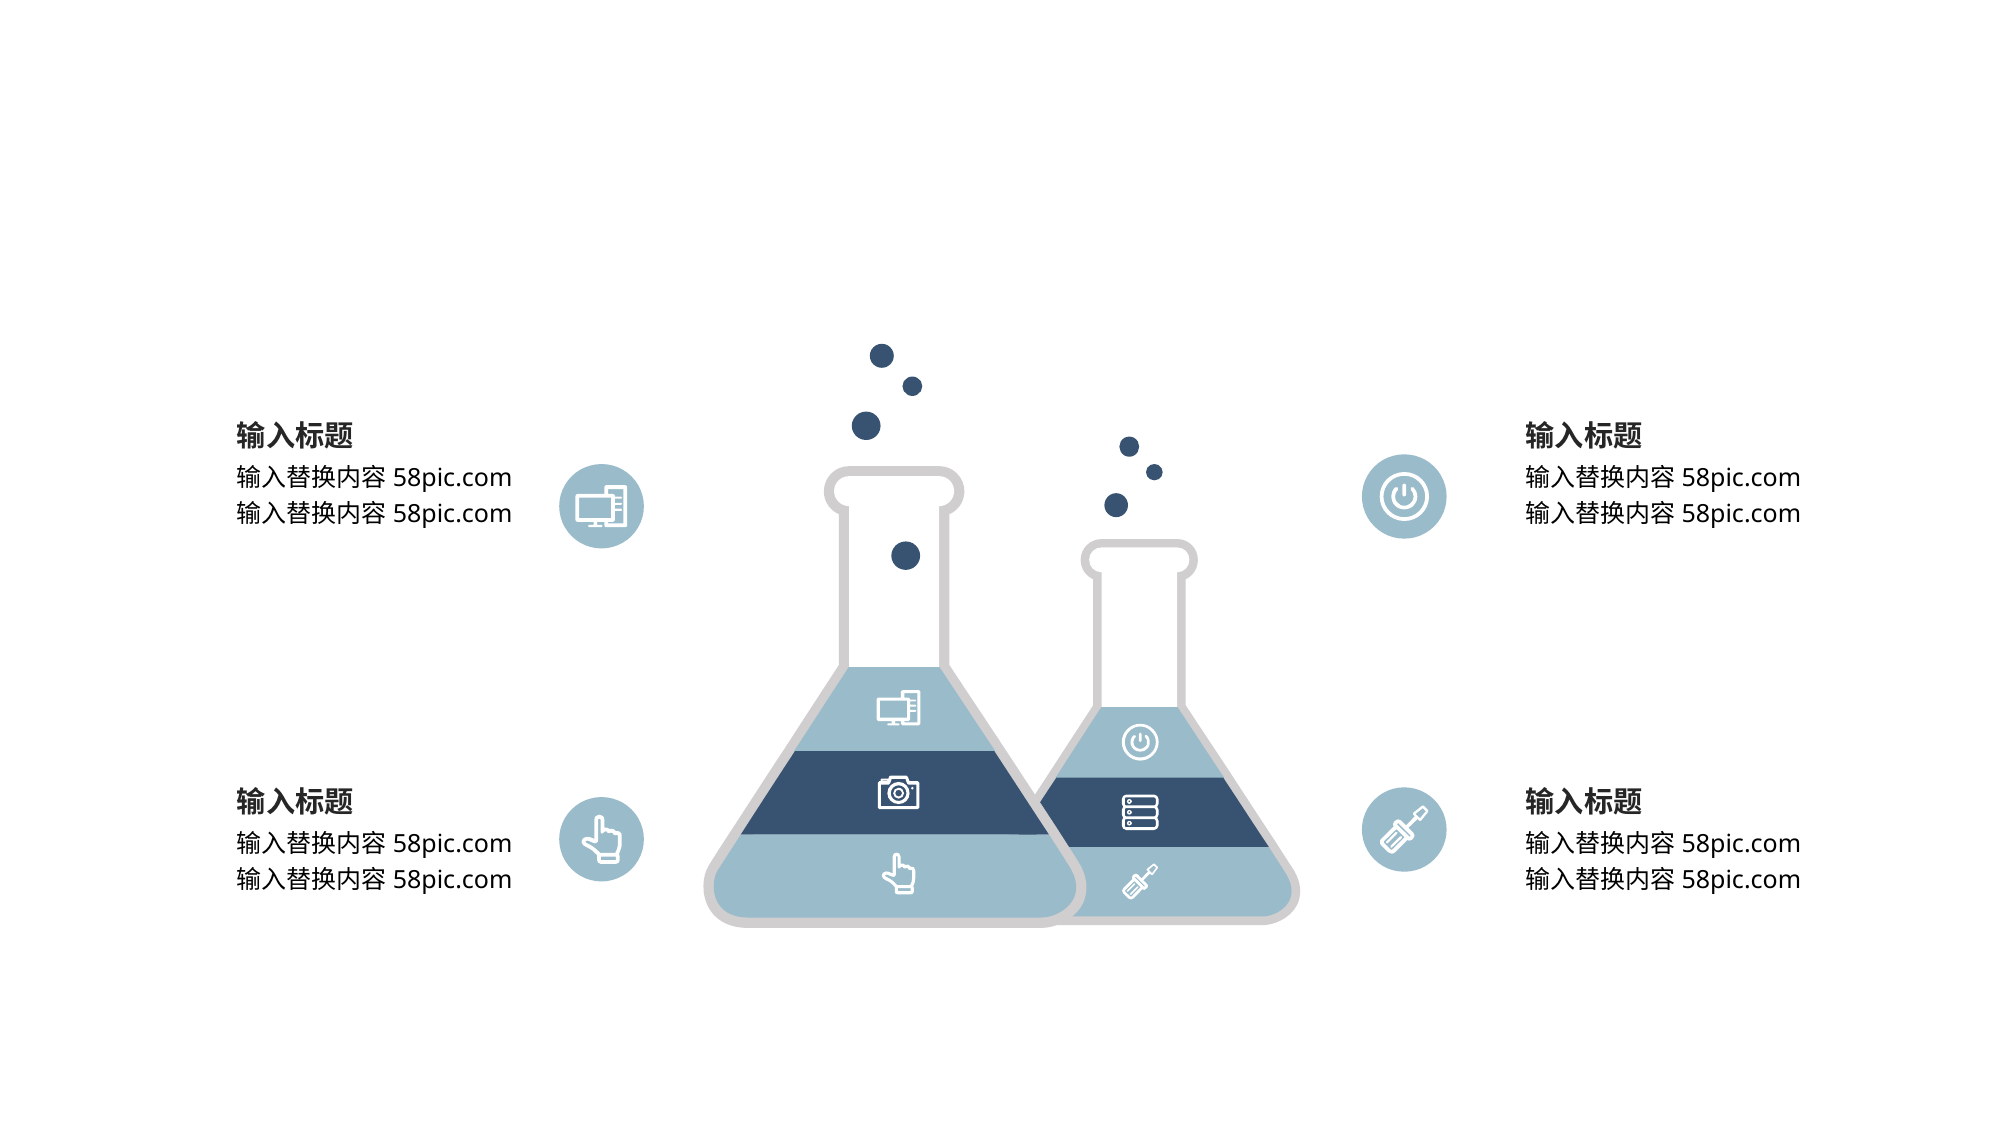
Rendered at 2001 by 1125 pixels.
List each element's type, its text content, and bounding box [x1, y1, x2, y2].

text_box 输入替换内容58pic.com输入替换内容58pic.com [1510, 813, 1835, 901]
text_box 输入标题 [221, 765, 381, 813]
text_box [559, 464, 644, 549]
text_box [559, 797, 644, 882]
text_box [902, 376, 923, 396]
text_box 输入标题 [221, 399, 381, 448]
text_box [581, 814, 622, 864]
text_box [851, 411, 881, 441]
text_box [700, 466, 1091, 928]
text_box [1361, 787, 1447, 872]
text_box [1361, 454, 1447, 539]
text_box [1119, 436, 1140, 457]
text_box [1146, 463, 1163, 481]
text_box 输入替换内容58pic.com输入替换内容58pic.com [1510, 448, 1835, 536]
text_box [1104, 493, 1129, 518]
text_box [1379, 472, 1430, 521]
text_box [869, 343, 894, 368]
text_box [1380, 805, 1429, 854]
text_box 输入替换内容58pic.com输入替换内容58pic.com [221, 813, 546, 901]
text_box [1091, 539, 1304, 926]
text_box [575, 485, 628, 528]
text_box 输入标题 [1510, 765, 1670, 813]
text_box 输入标题 [1510, 399, 1670, 448]
text_box 输入替换内容58pic.com输入替换内容58pic.com [221, 448, 546, 536]
